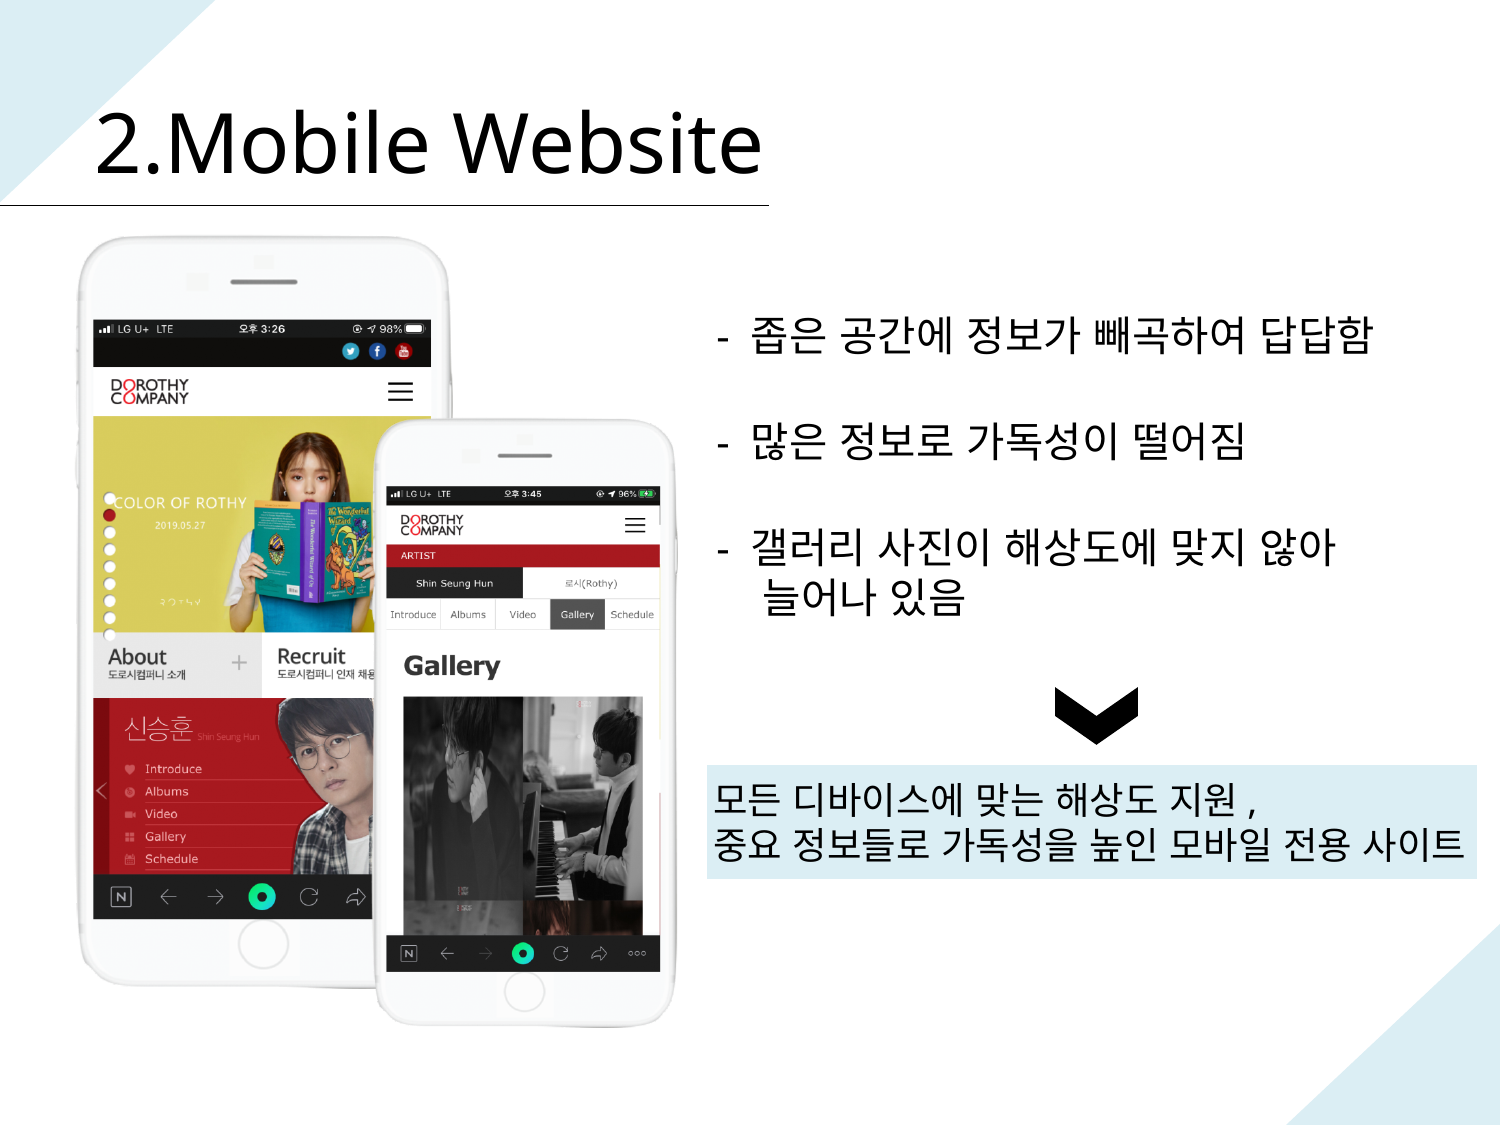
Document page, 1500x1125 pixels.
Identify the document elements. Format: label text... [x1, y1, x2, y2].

text_box 모든 디바이스에 맞는 해상도 지원, 중요 정보들로 가독성을 높인 모바일 전용 사이트 [698, 769, 1486, 875]
text_box [703, 761, 1481, 769]
text_box [0, 0, 218, 203]
text_box [1053, 685, 1140, 747]
text_box 2.Mobile Website [79, 82, 863, 198]
text_box [703, 875, 1481, 883]
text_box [690, 302, 1500, 631]
text_box [0, 203, 771, 208]
text_box [1283, 922, 1500, 1125]
picture [74, 234, 678, 1028]
